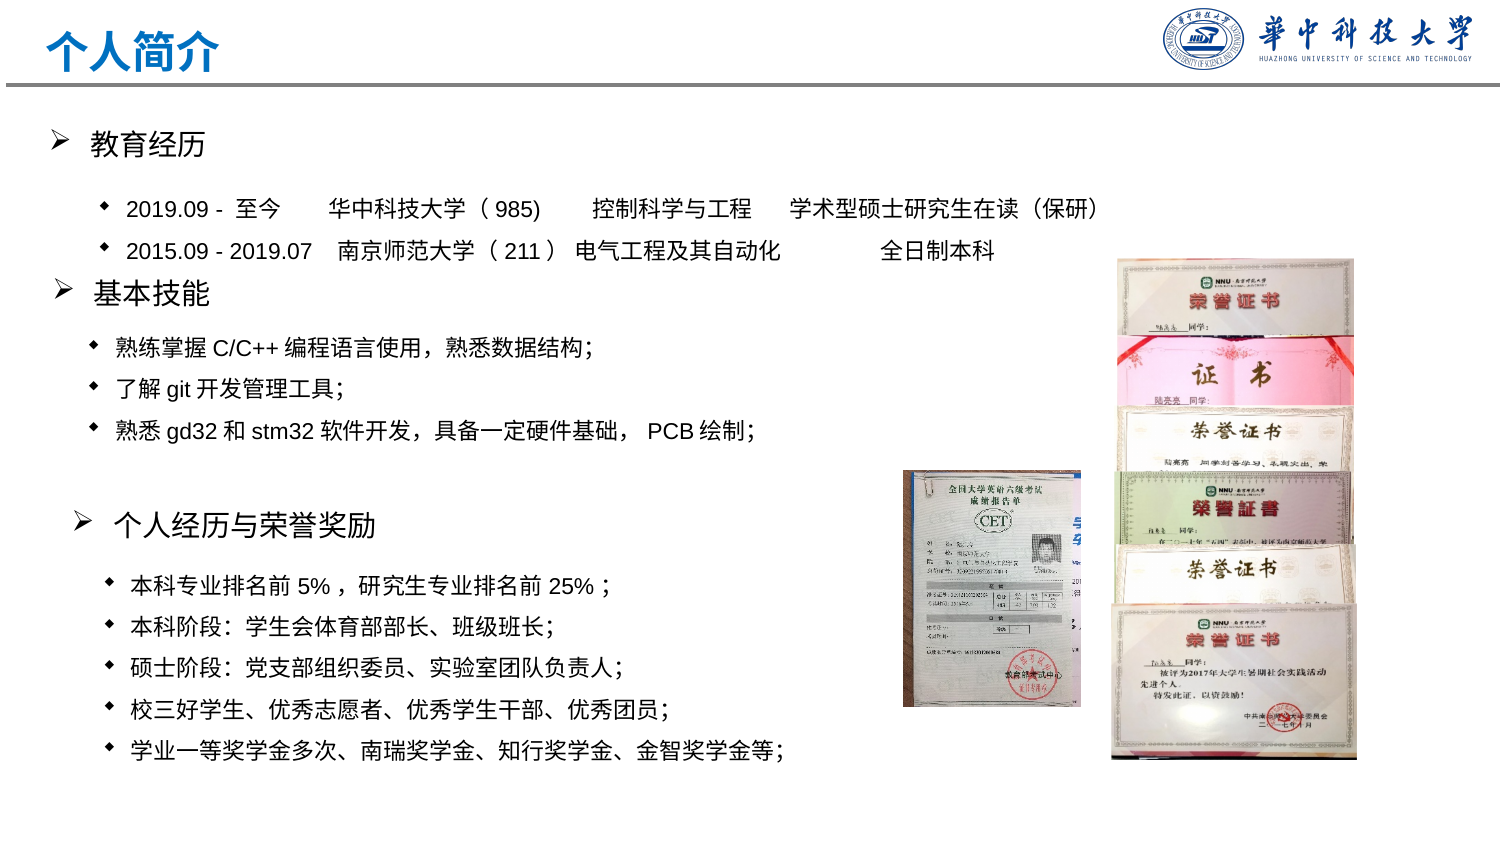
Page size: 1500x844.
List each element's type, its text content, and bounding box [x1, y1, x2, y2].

picture [903, 469, 1081, 707]
picture [1163, 8, 1472, 70]
picture [1112, 231, 1356, 805]
text_box 本科专业排名前5%，研究生专业排名前25%； 本科阶段：学生会体育部部长、班级班长； 硕士阶段：党支部组织委员、实验室团队负责人； 校三好学生、优秀志愿者、优秀学生干部、优秀团员； 学业一等奖学金多次、南瑞奖学金、知行奖学金、金智奖学金等； [88, 550, 821, 772]
text_box 教育经历 [33, 118, 595, 169]
text_box 个人经历与荣誉奖励 [56, 500, 392, 550]
text_box 个人简介 [33, 18, 439, 83]
text_box 2019.09 - 至今 华中科技大学（985) 控制科学与工程 学术型硕士研究生在读（保研） 2015.09 - 2019.07 南京师范大学（211） 电气工程及其自动化 全日制本科 [83, 173, 1127, 271]
text_box 基本技能 [37, 267, 226, 318]
text_box 熟练掌握C/C++编程语言使用，熟悉数据结构； 了解git开发管理工具； 熟悉gd32和stm32软件开发，具备一定硬件基础，PCB绘制； [72, 312, 784, 452]
